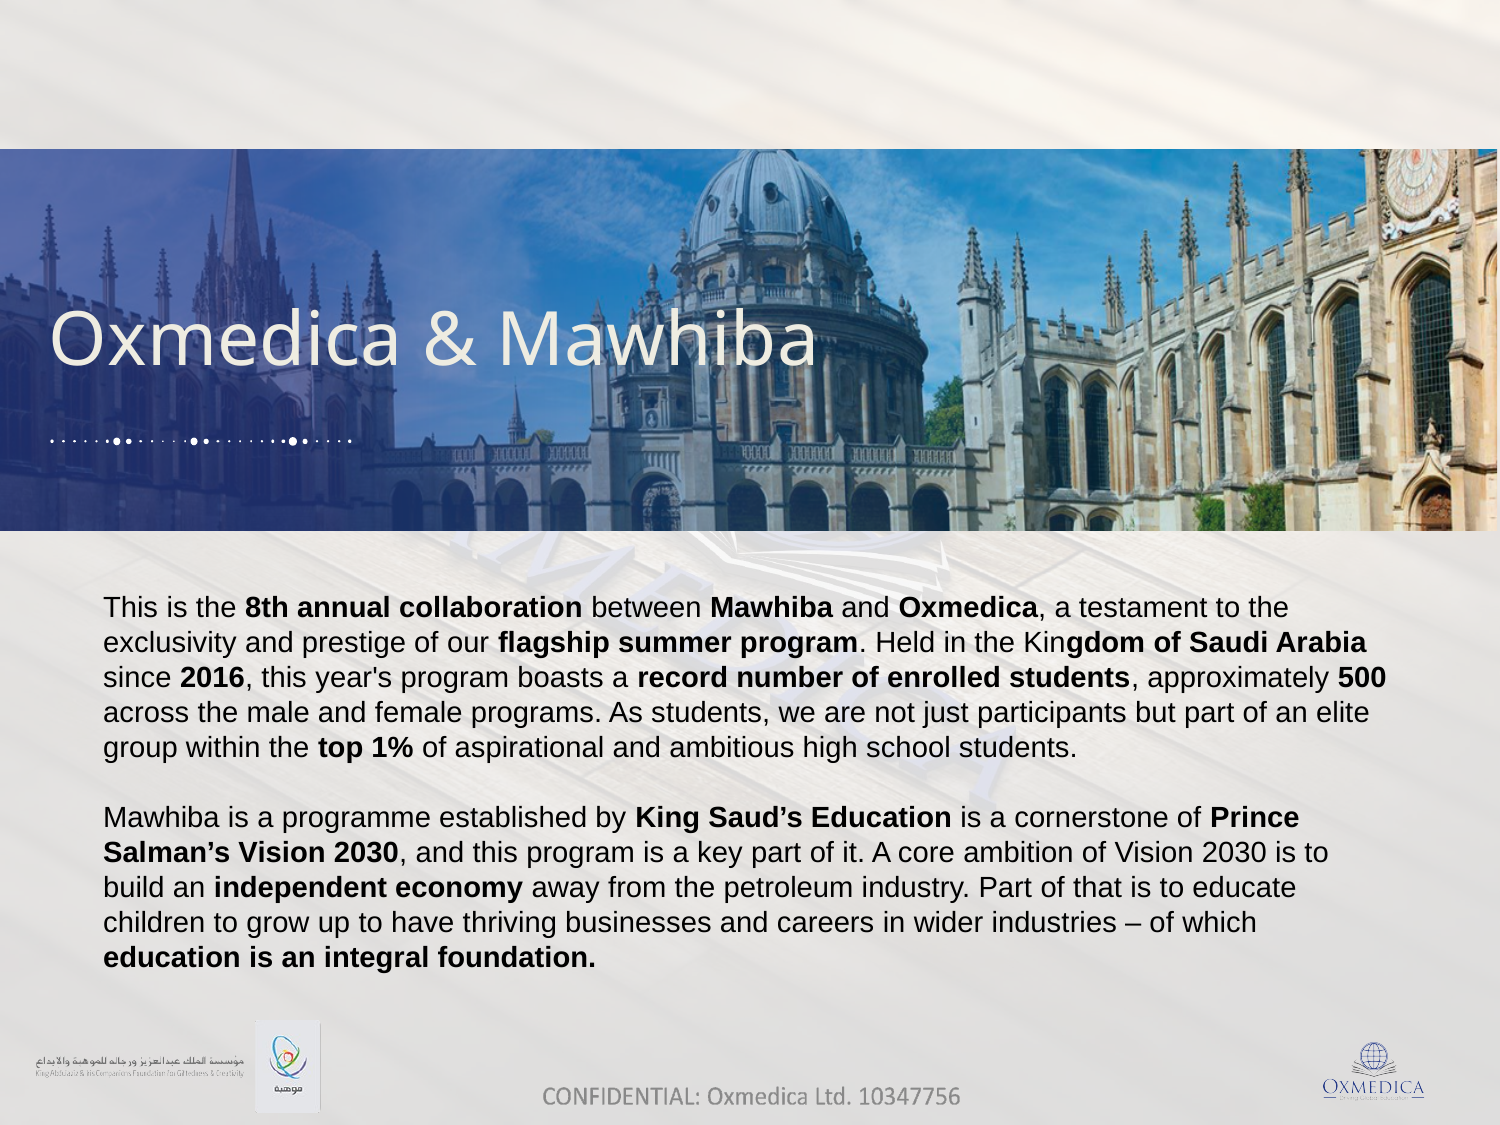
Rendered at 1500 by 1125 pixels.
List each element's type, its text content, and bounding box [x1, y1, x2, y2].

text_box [196, 290, 206, 593]
picture [21, 1019, 321, 1113]
picture [512, 1066, 988, 1125]
picture [1323, 1042, 1425, 1101]
text_box This is the 8th annual collaboration between Mawhiba and Oxmedica, a testament to the exclusivity and prestige of our flagship summer program. Held in the Kingdom of Saudi Arabia since 2016, this year's program boasts a record number of enrolled students, approximately 500 across the male and female programs. As students, we are not just participants but part of an elite group within the top 1% of aspirational and ambitious high school students. Mawhiba is a programme established by King Saud’s Education is a cornerstone of Prince Salman’s Vision 2030, and this program is a key part of it. A core ambition of Vision 2030 is to build an independent economy away from the petroleum industry. Part of that is to educate children to grow up to have thriving businesses and careers in wider industries – of which education is an integral foundation. [88, 581, 1403, 981]
picture [0, 149, 1498, 531]
